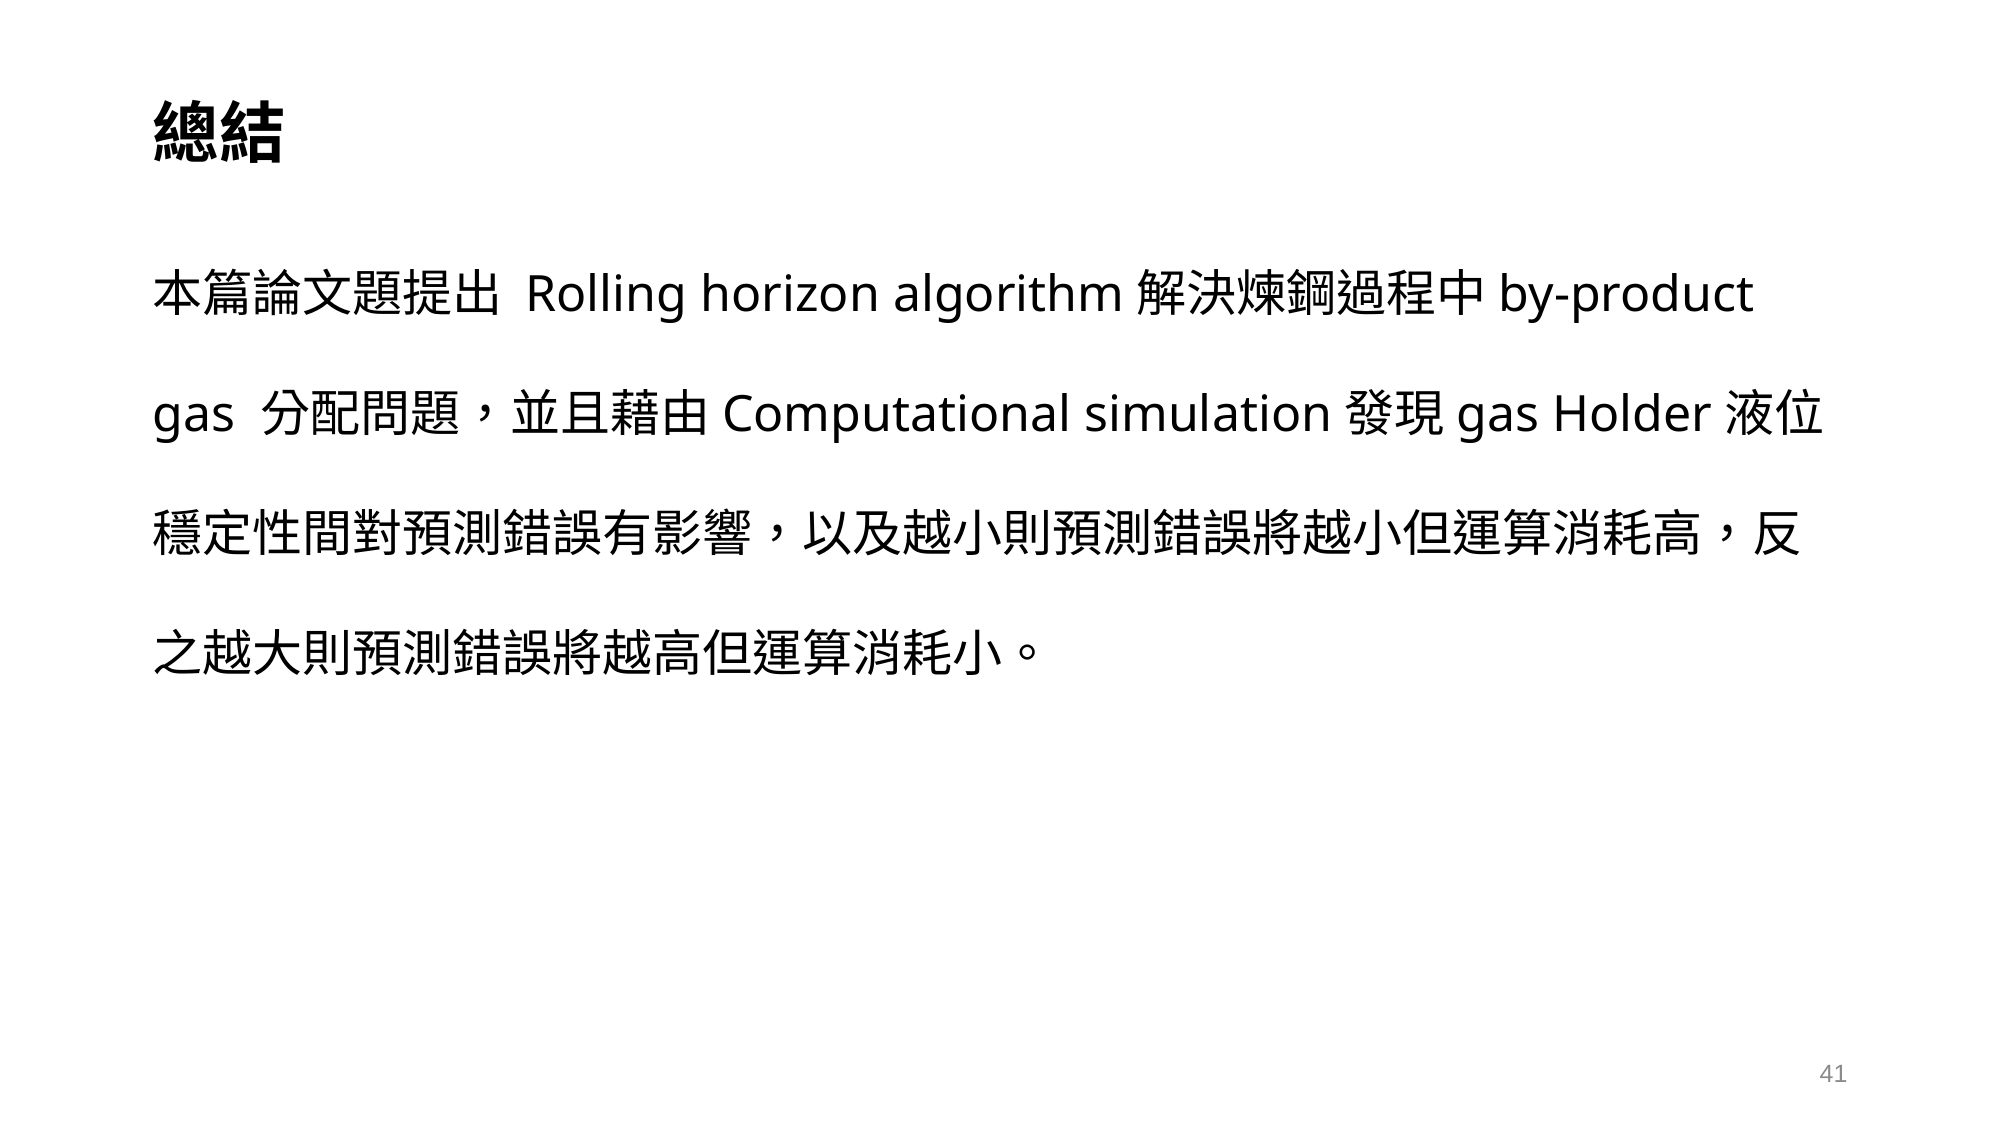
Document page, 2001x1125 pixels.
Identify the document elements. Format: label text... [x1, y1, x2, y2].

slide_number 41 [1412, 1042, 1863, 1103]
text_box 總結 [137, 59, 1863, 213]
